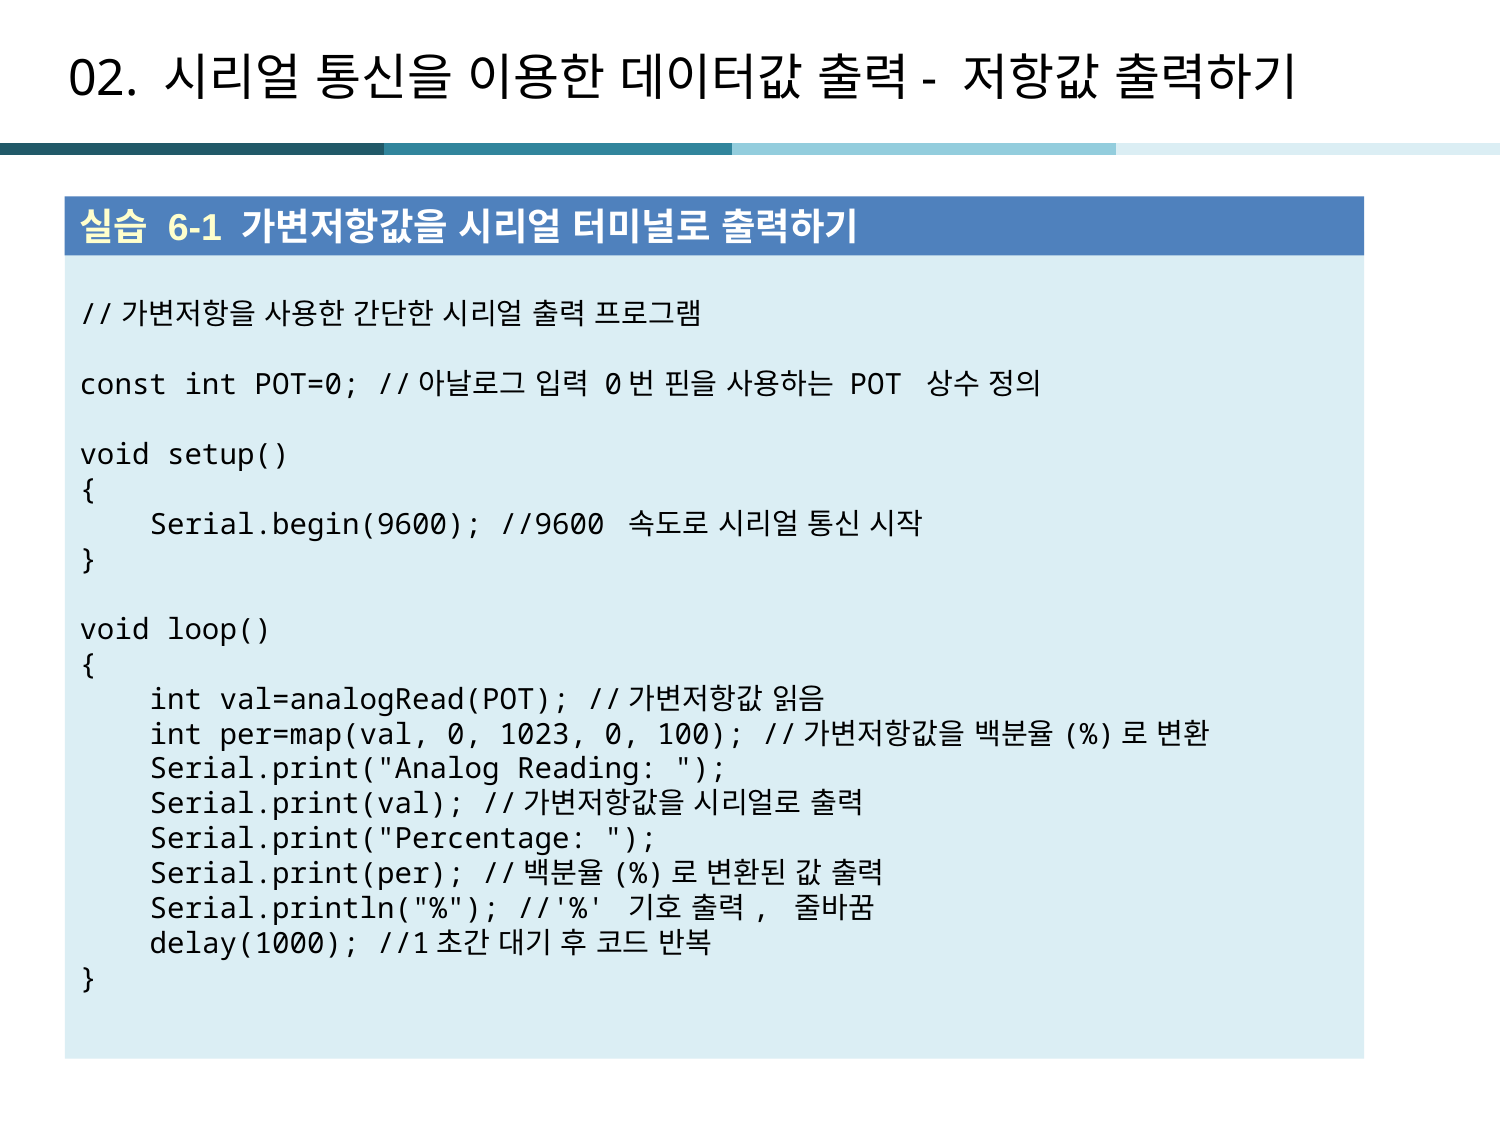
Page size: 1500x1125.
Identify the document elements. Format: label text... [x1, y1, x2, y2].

list [53, 208, 1447, 1094]
text_box 실습 6-1 가변저항값을 시리얼 터미널로 출력하기 [64, 196, 1365, 256]
text_box //가변저항을 사용한 간단한 시리얼 출력 프로그램 const int POT=0; //아날로그 입력 0번 핀을 사용하는 POT 상수 정의 void setup() { Serial.begin(9600); //9600 속도로 시리얼 통신 시작 } void loop() { int val=analogRead(POT); //가변저항값 읽음 int per=map(val, 0, 1023, 0, 100); //가변저항값을 백분율(%)로 변환 Serial.print("Analog Reading: "); Serial.print(val); //가변저항값을 시리얼로 출력 Serial.print("Percentage: "); Serial.print(per); //백분율(%)로 변환된 값 출력 Serial.println("%"); //'%' 기호 출력, 줄바꿈 delay(1000); //1초간 대기 후 코드 반복 } [64, 256, 1365, 1059]
title 02. 시리얼 통신을 이용한 데이터값 출력- 저항값 출력하기 [53, 30, 1447, 121]
